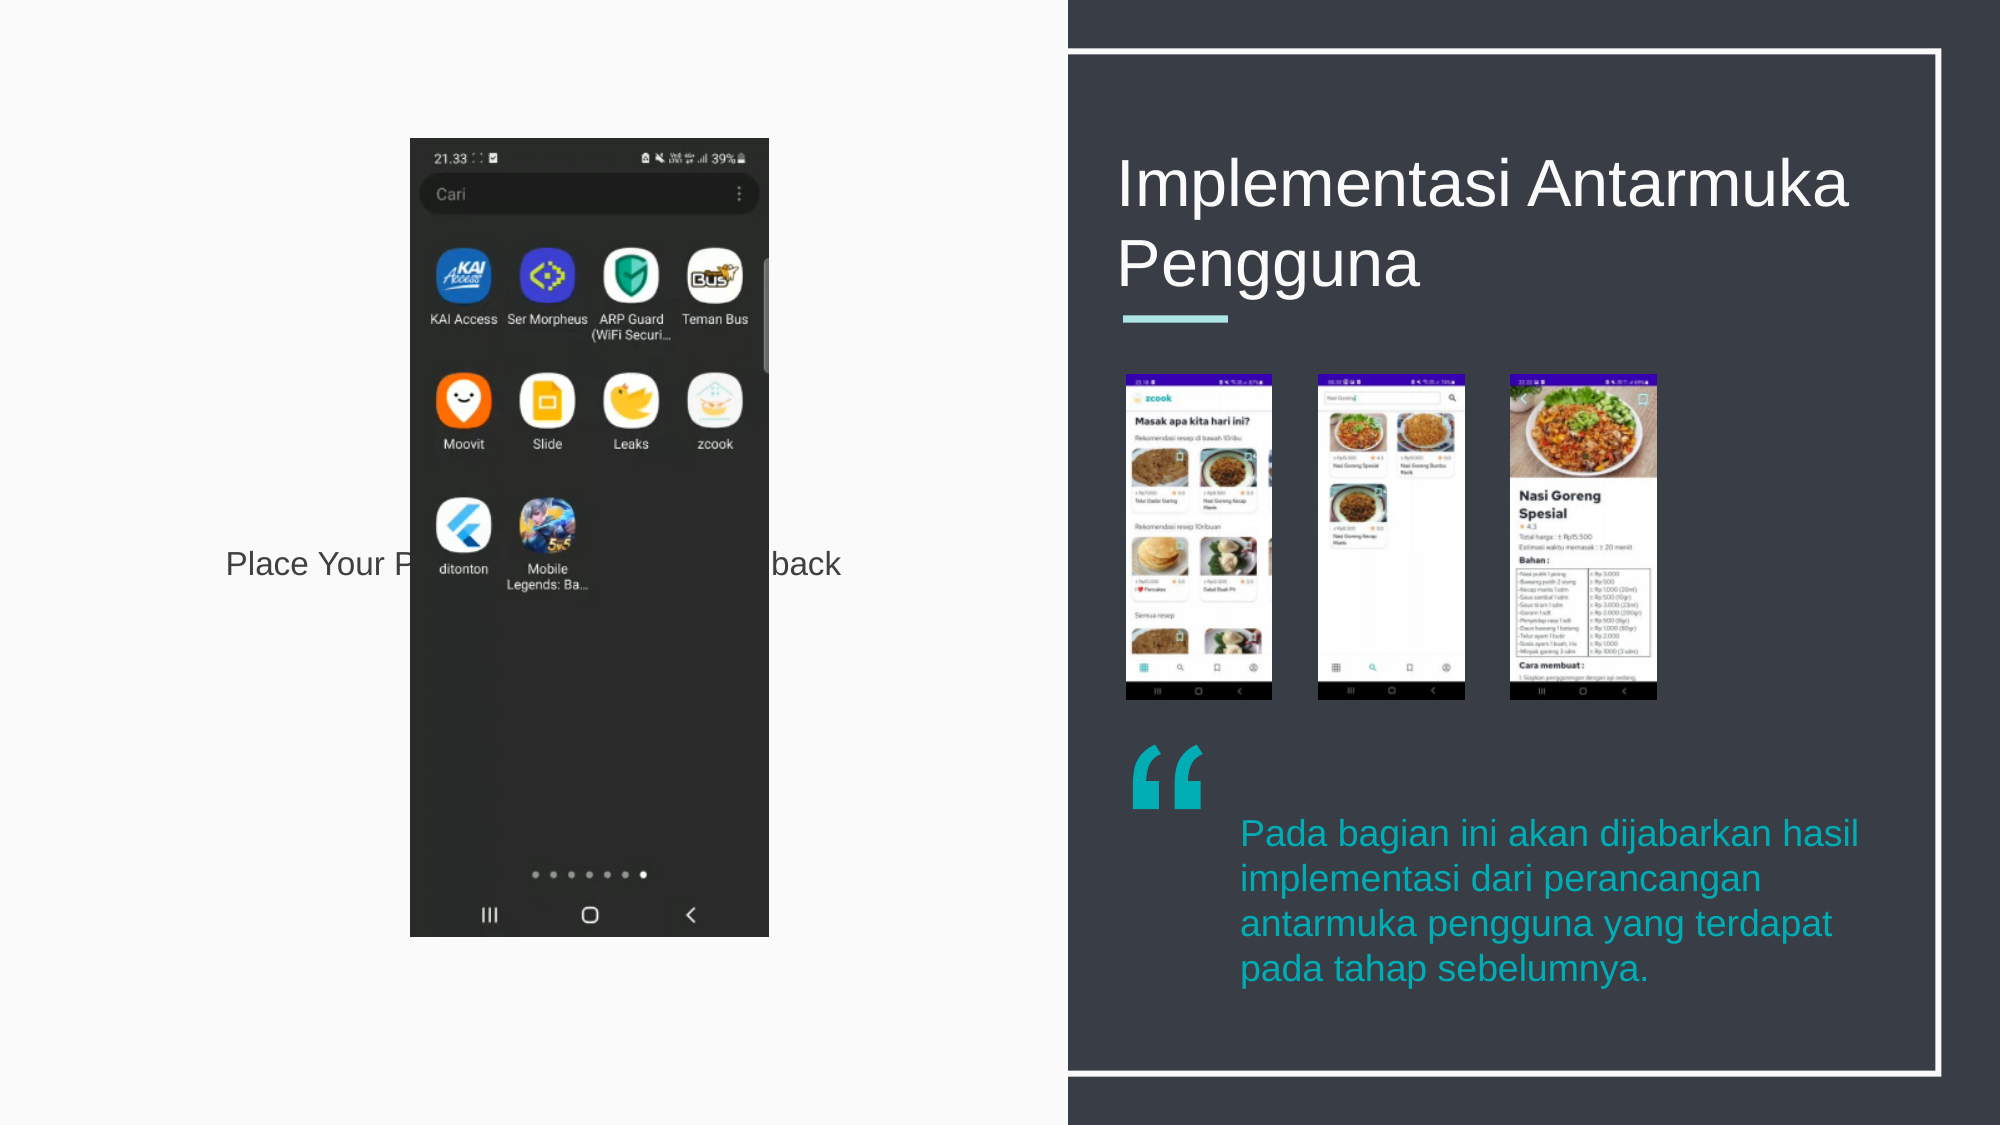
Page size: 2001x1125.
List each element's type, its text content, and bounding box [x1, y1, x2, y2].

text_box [409, 137, 770, 938]
text_box [1173, 743, 1205, 811]
text_box [1069, 47, 1943, 1078]
text_box [1122, 314, 1229, 324]
picture [1318, 374, 1465, 700]
picture [0, 0, 1069, 1125]
text_box Implementasi Antarmuka Pengguna [1109, 140, 1906, 301]
text_box Pada bagian ini akan dijabarkan hasil implementasi dari perancangan antarmuka pengguna yang terdapat pada tahap sebelumnya. [1234, 808, 1909, 989]
picture [1126, 374, 1272, 700]
picture [1510, 374, 1657, 700]
text_box [1131, 743, 1163, 811]
